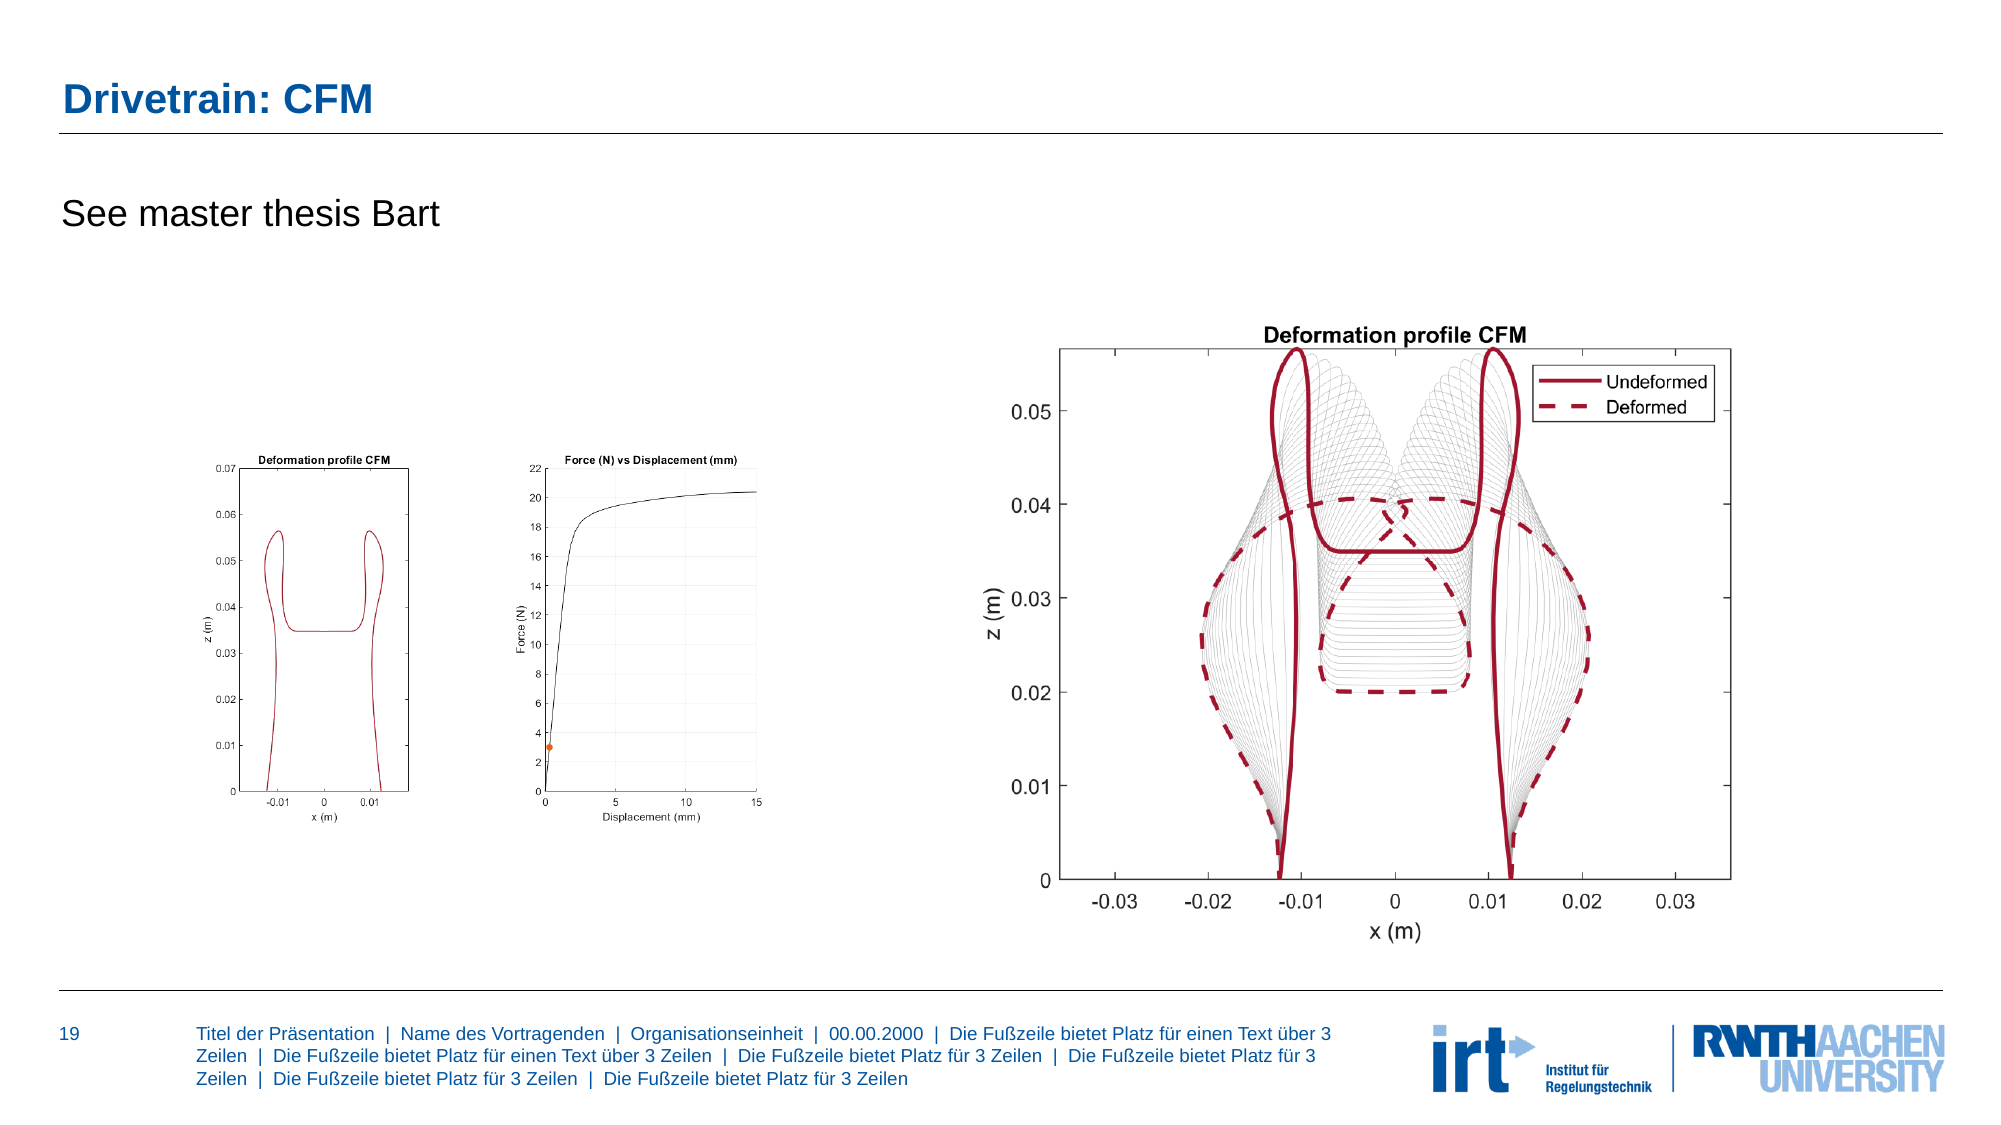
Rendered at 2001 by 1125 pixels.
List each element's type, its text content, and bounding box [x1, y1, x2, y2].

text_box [173, 398, 872, 861]
picture [1412, 991, 1965, 1125]
title Drivetrain: CFM [63, 33, 1947, 123]
list See master thesis Bart [61, 188, 1945, 941]
picture [950, 307, 1784, 952]
